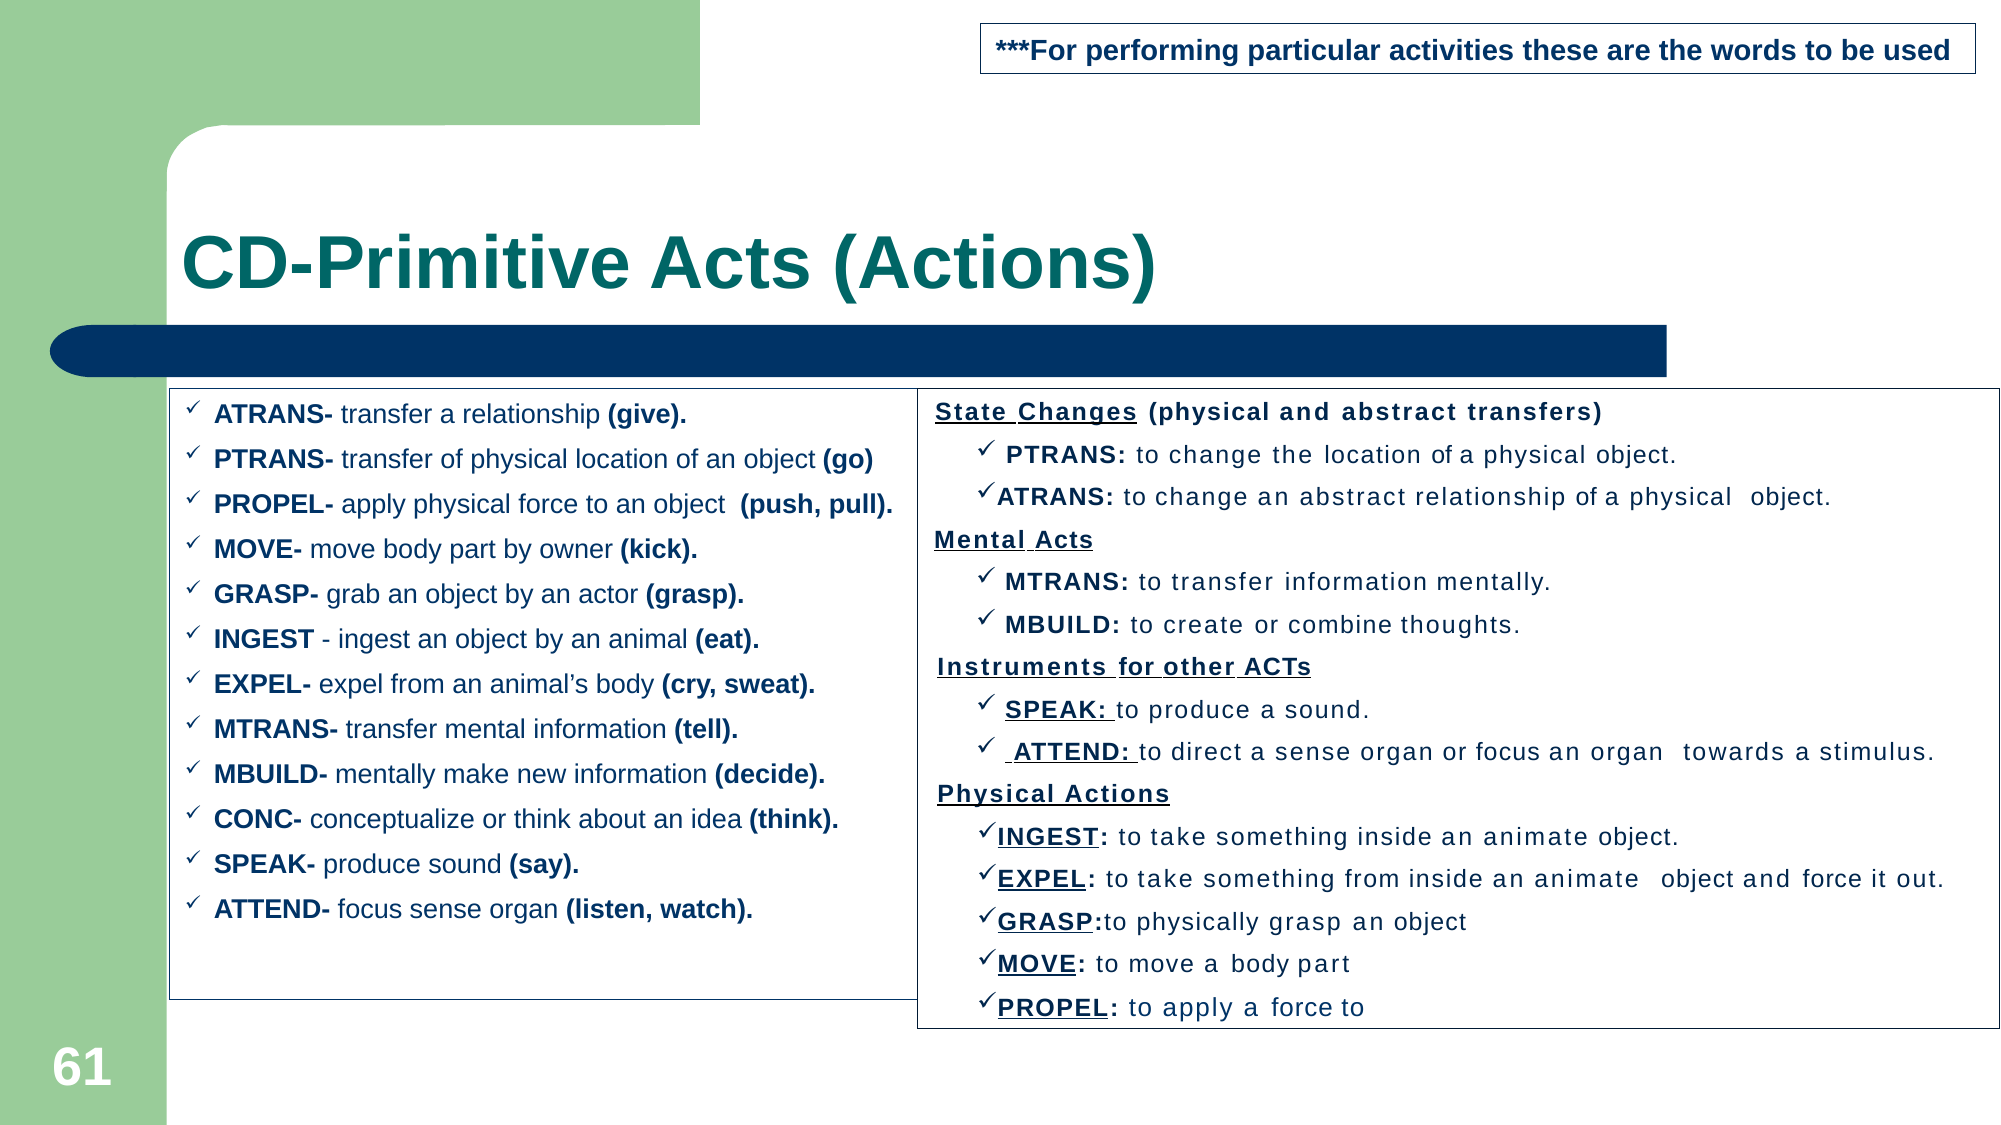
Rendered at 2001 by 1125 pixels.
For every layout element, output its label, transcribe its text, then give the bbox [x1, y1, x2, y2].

title CD-Primitive Acts (Actions) [166, 125, 1900, 313]
list ATRANS- transfer a relationship (give). PTRANS- transfer of physical location of an object (go) PROPEL- apply physical force to an object (push, pull). MOVE- move body part by owner (kick). GRASP- grab an object by an actor (grasp). INGEST - ingest an object by an animal (eat). EXPEL- expel from an animal’s body (cry, sweat). MTRANS- transfer mental information (tell). MBUILD- mentally make new information (decide). CONC- conceptualize or think about an idea (think). SPEAK- produce sound (say). ATTEND- focus sense organ (listen, watch). [169, 388, 917, 1000]
text_box State Changes (physical and abstract transfers) PTRANS: to change the location of a physical object. ATRANS: to change an abstract relationship of a physical object. Mental Acts MTRANS: to transfer information mentally. MBUILD: to create or combine thoughts. Instruments for other ACTs SPEAK: to produce a sound. ATTEND: to direct a sense organ or focus an organ towards a stimulus. Physical Actions INGEST: to take something inside an animate object. EXPEL: to take something from inside an animate object and force it out. GRASP:to physically grasp an object MOVE: to move a body part PROPEL: to apply a force to [917, 388, 2000, 1029]
slide_number 61 [18, 1023, 147, 1105]
text_box ***For performing particular activities these are the words to be used [980, 23, 1976, 74]
